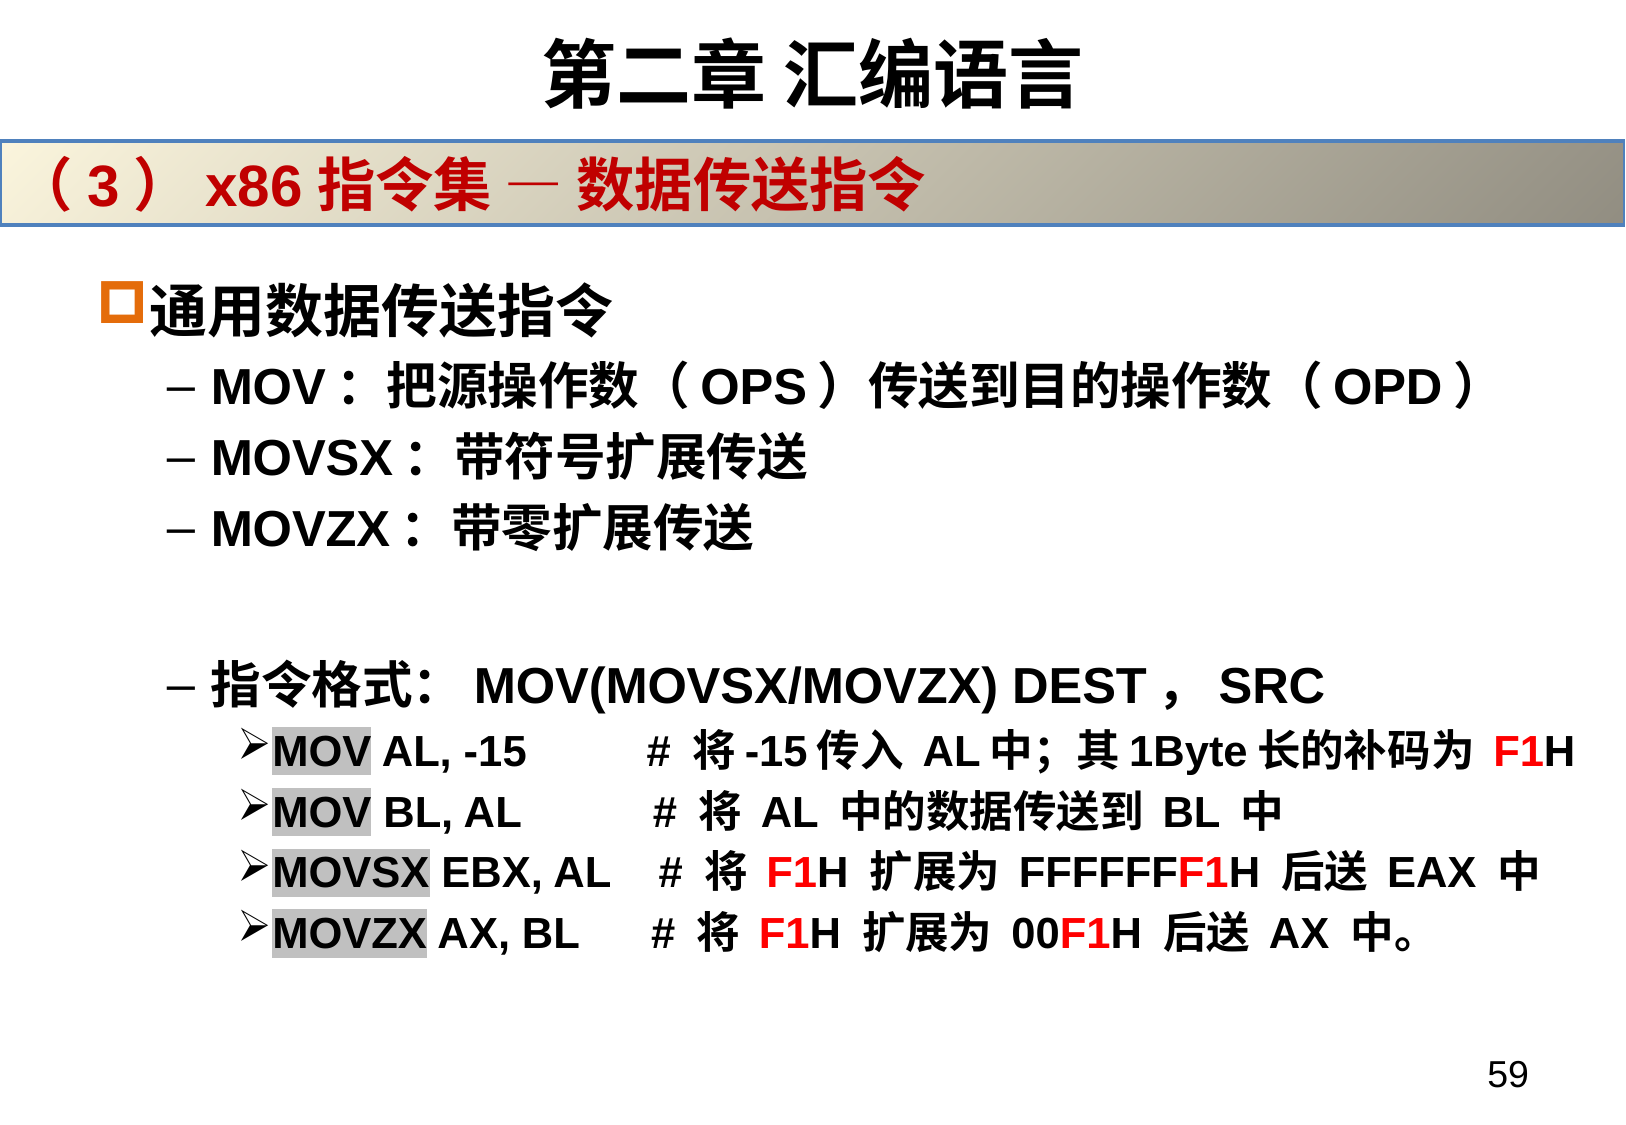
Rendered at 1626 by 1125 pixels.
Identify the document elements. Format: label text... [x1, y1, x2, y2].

text_box （3）x86指令集 — 数据传送指令 [0, 139, 1625, 227]
title 第二章 汇编语言 [81, 19, 1544, 126]
slide_number 59 [1164, 1042, 1544, 1103]
list 通用数据传送指令 MOV：把源操作数（OPS）传送到目的操作数（OPD） MOVSX：带符号扩展传送 MOVZX：带零扩展传送 指令格式：MOV(MOVSX/MOVZX) DEST，SRC MOV AL, -15 # 将-15传入 AL中；其1Byte长的补码为 F1H MOV BL, AL # 将 AL 中的数据传送到 BL 中 MOVSX EBX, AL # 将 F1H 扩展为 FFFFFFF1H 后送 EAX 中 MOVZX AX, BL # 将 F1H 扩展为 00F1H 后送 AX 中。 [81, 267, 1604, 1071]
